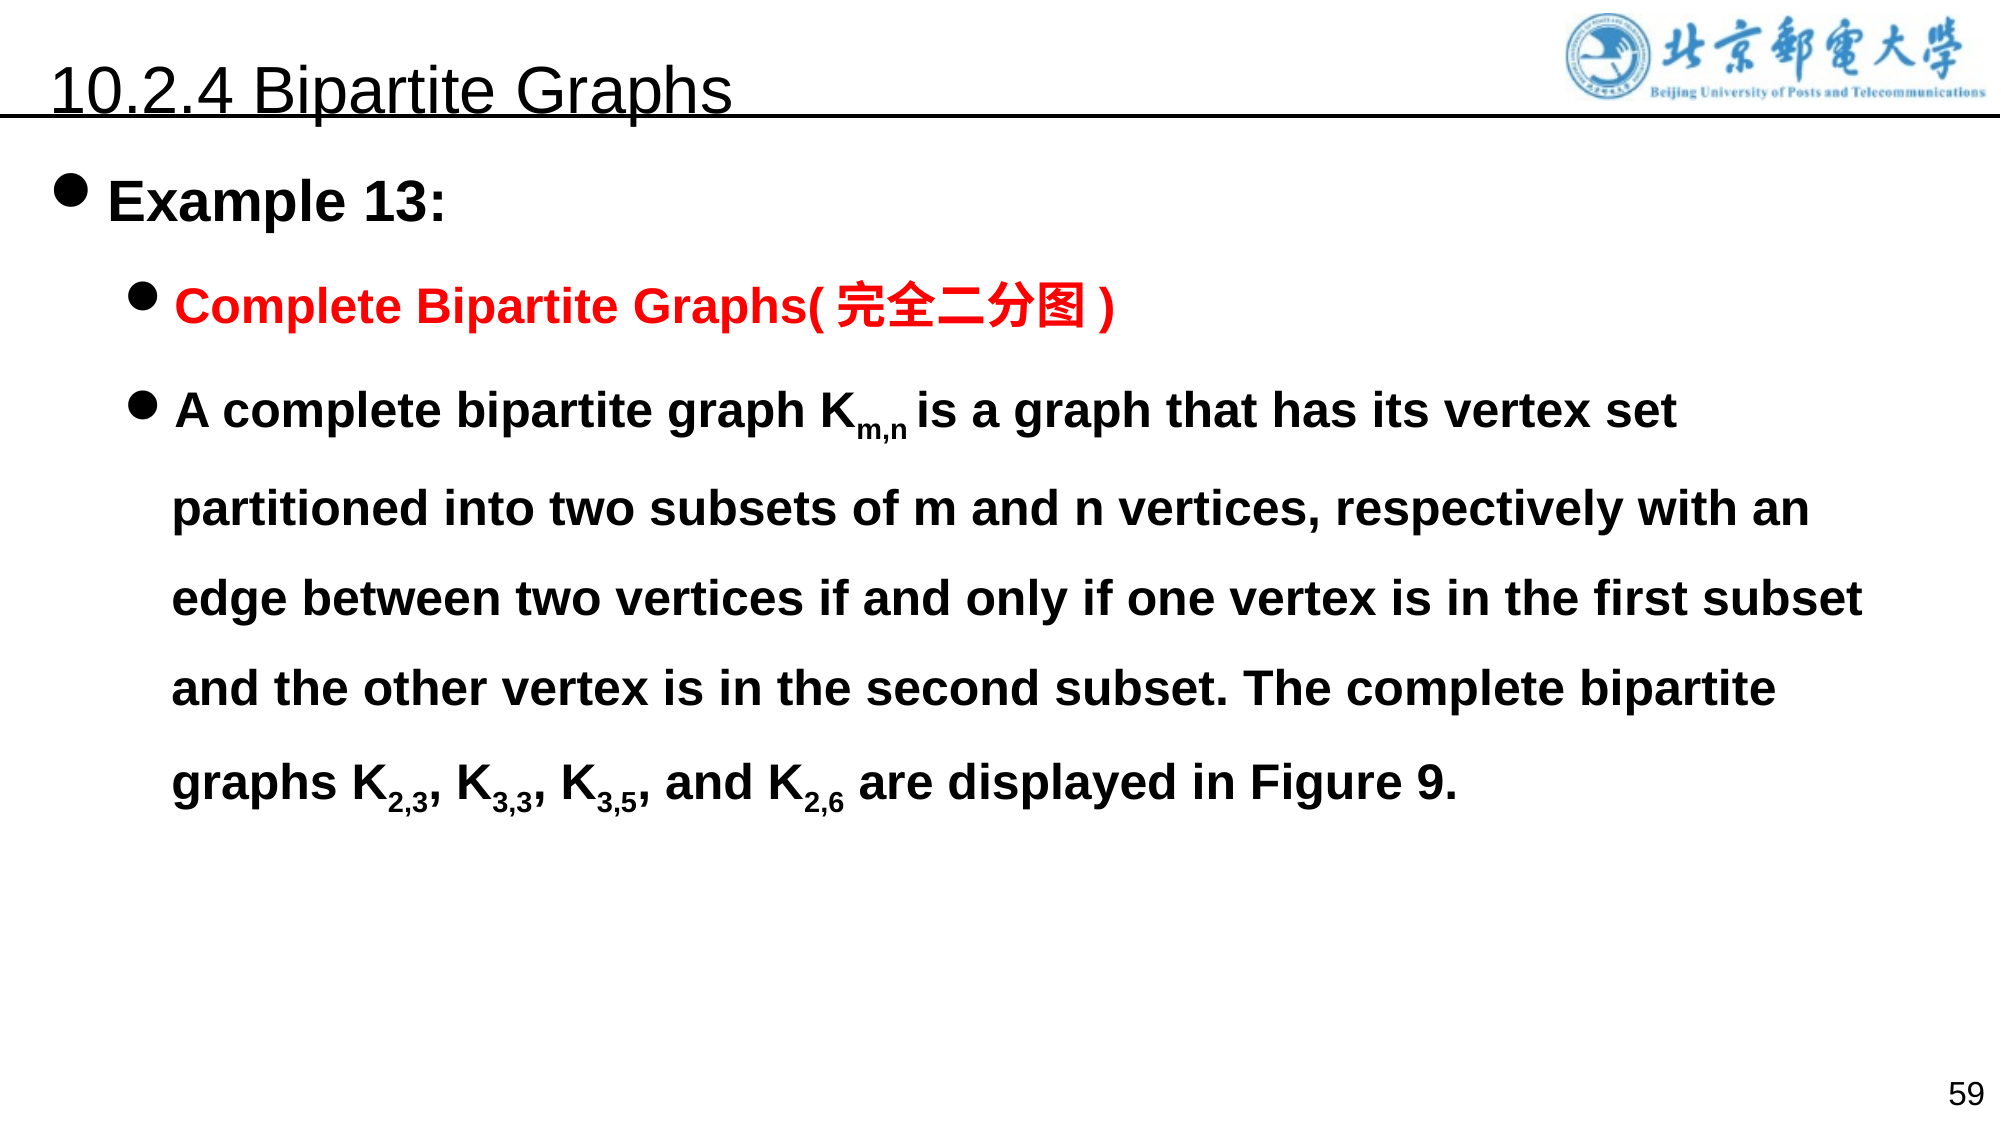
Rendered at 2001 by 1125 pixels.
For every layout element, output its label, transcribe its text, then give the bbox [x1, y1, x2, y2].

picture [1849, 13, 1988, 101]
text_box 10.2.4 Bipartite Graphs [34, 0, 1849, 135]
text_box Example 13: Complete Bipartite Graphs(完全二分图) A complete bipartite graph Km,n is a graph that has its vertex set partitioned into two subsets of m and n vertices, respectively with an edge between two vertices if and only if one vertex is in the first subset and the other vertex is in the second subset. The complete bipartite graphs K2,3, K3,3, K3,5, and K2,6 are displayed in Figure 9. [34, 120, 1934, 1005]
